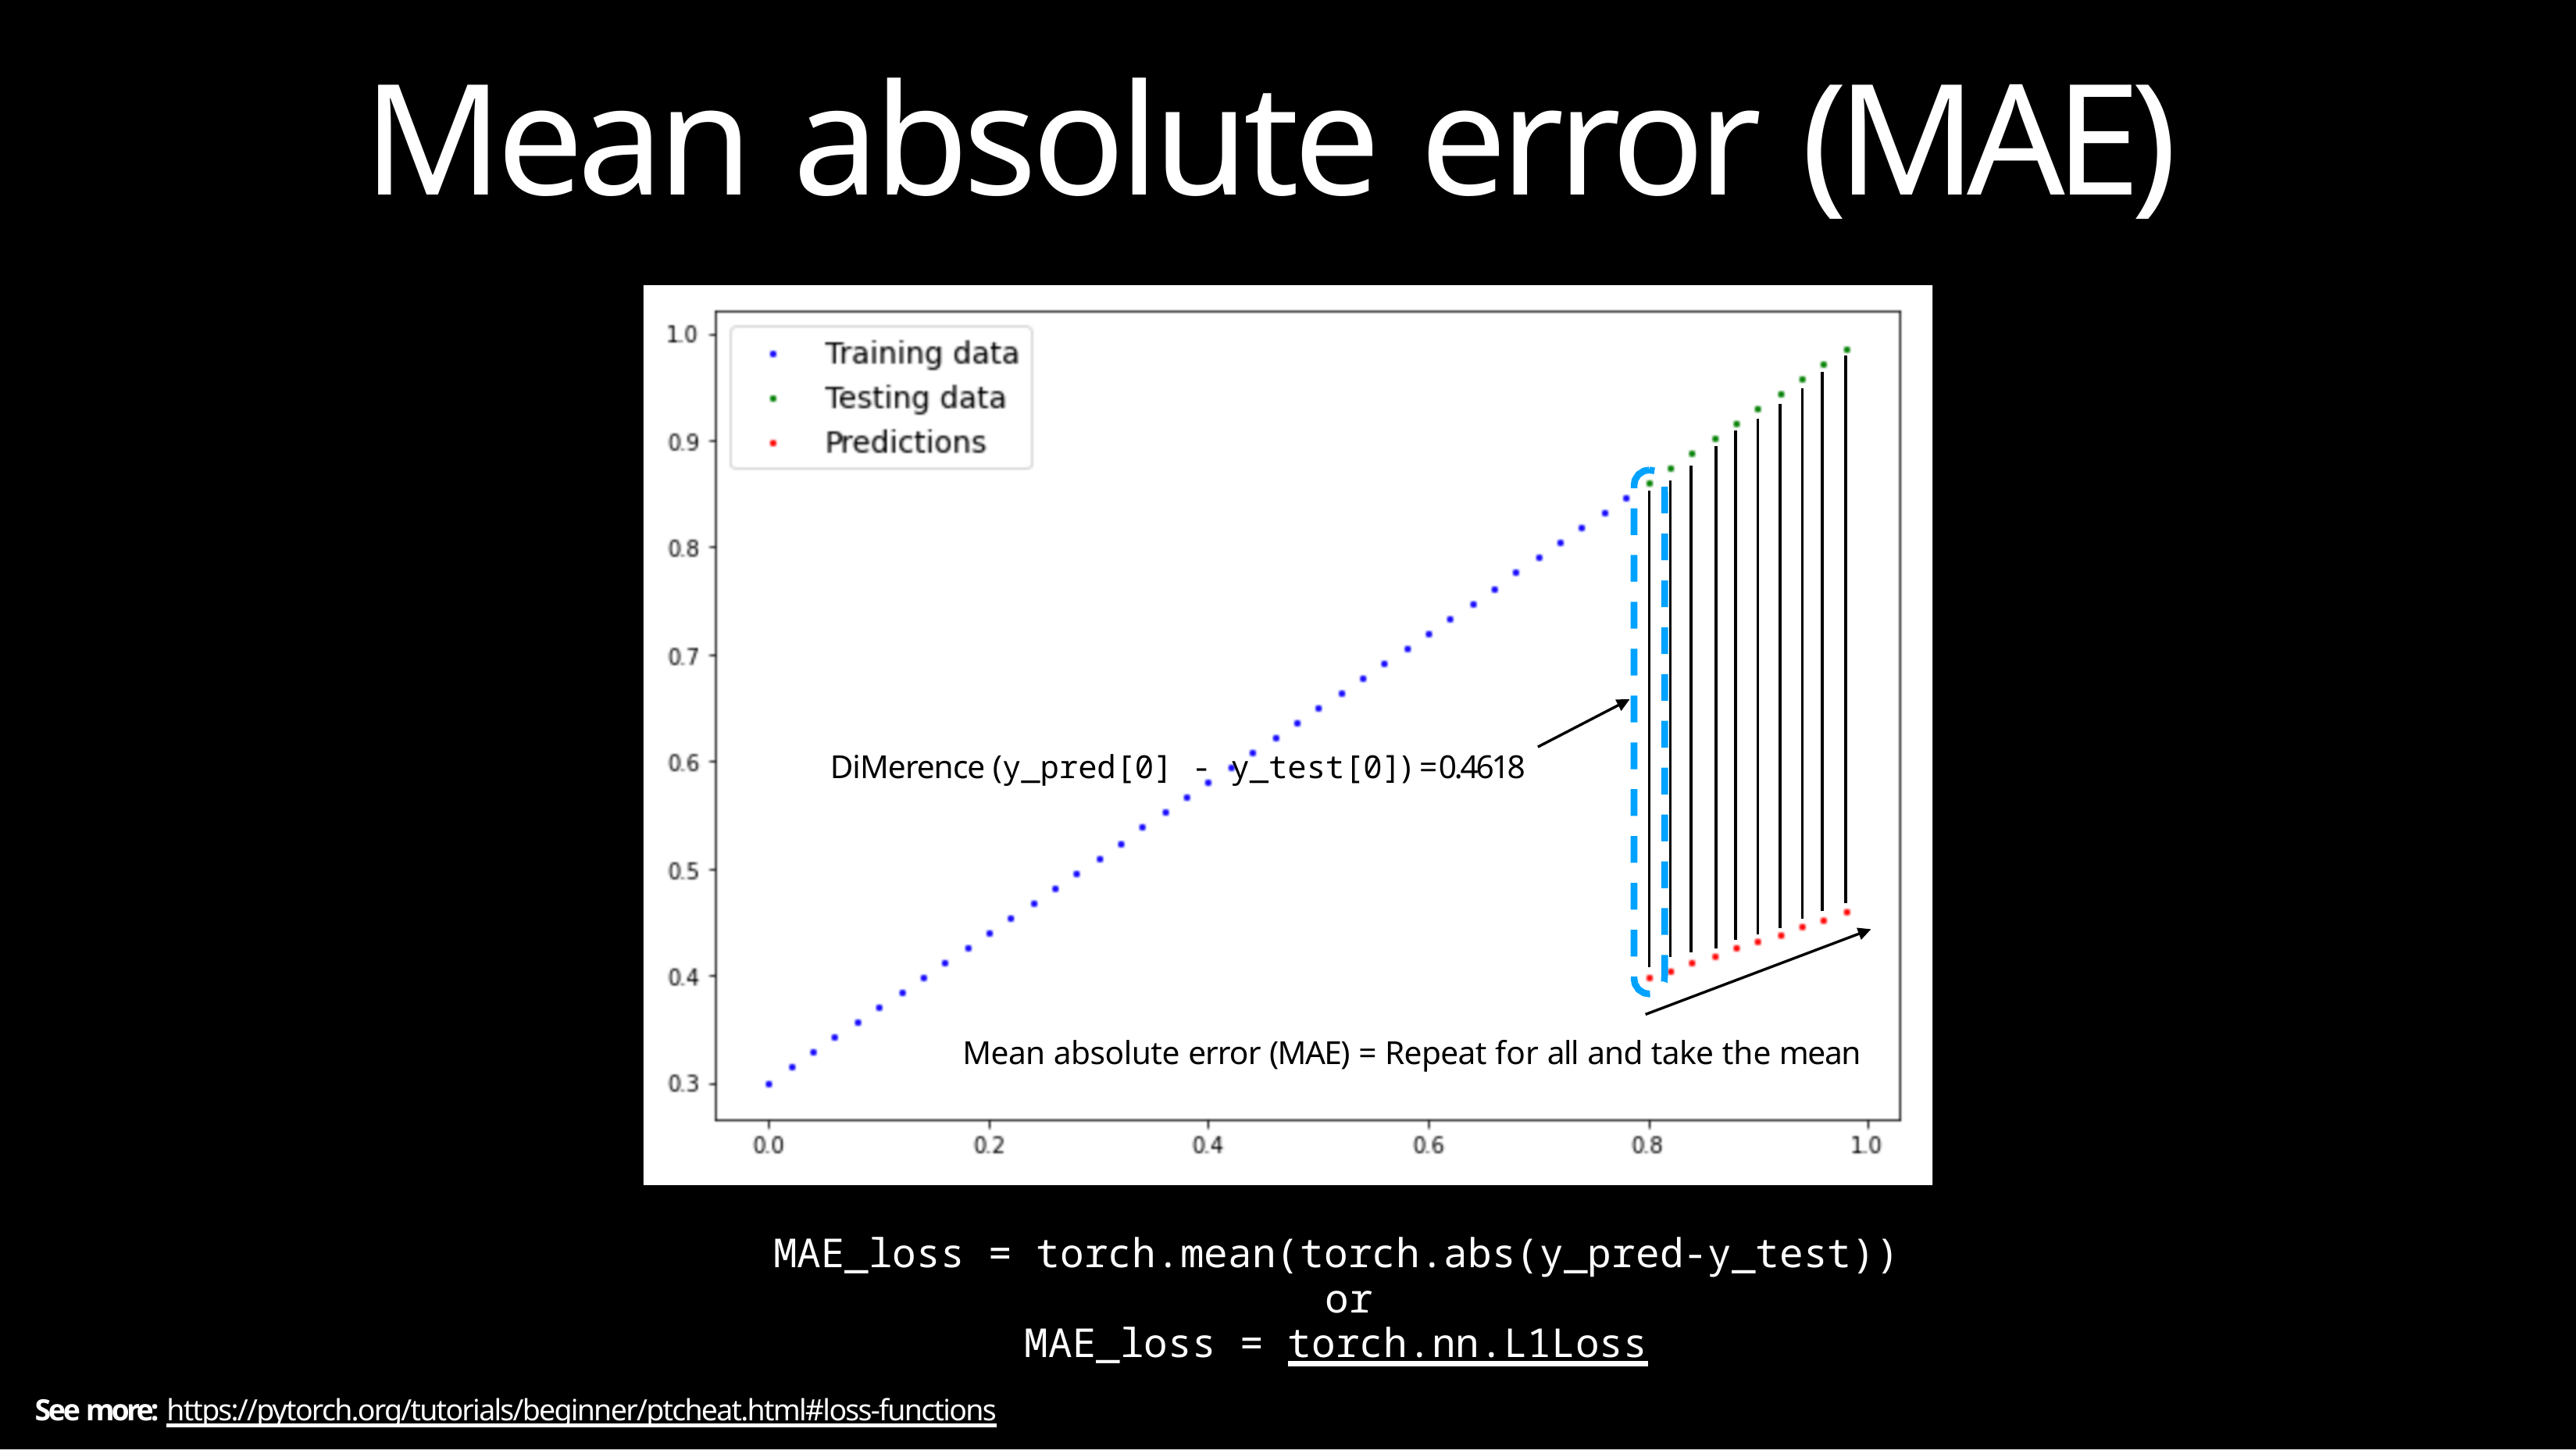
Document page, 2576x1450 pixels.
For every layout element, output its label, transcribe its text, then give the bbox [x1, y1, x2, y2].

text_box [1536, 355, 1871, 1016]
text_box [643, 285, 1933, 1185]
title Mean absolute error (MAE) [362, 38, 2216, 284]
text_box MAE_loss = torch.mean(torch.abs(y_pred-y_test)) or MAE_loss = torch.nn.L1Loss See more: https://pytorch.org/tutorials/beginner/ptcheat.html#loss-functions [33, 1224, 1906, 1427]
